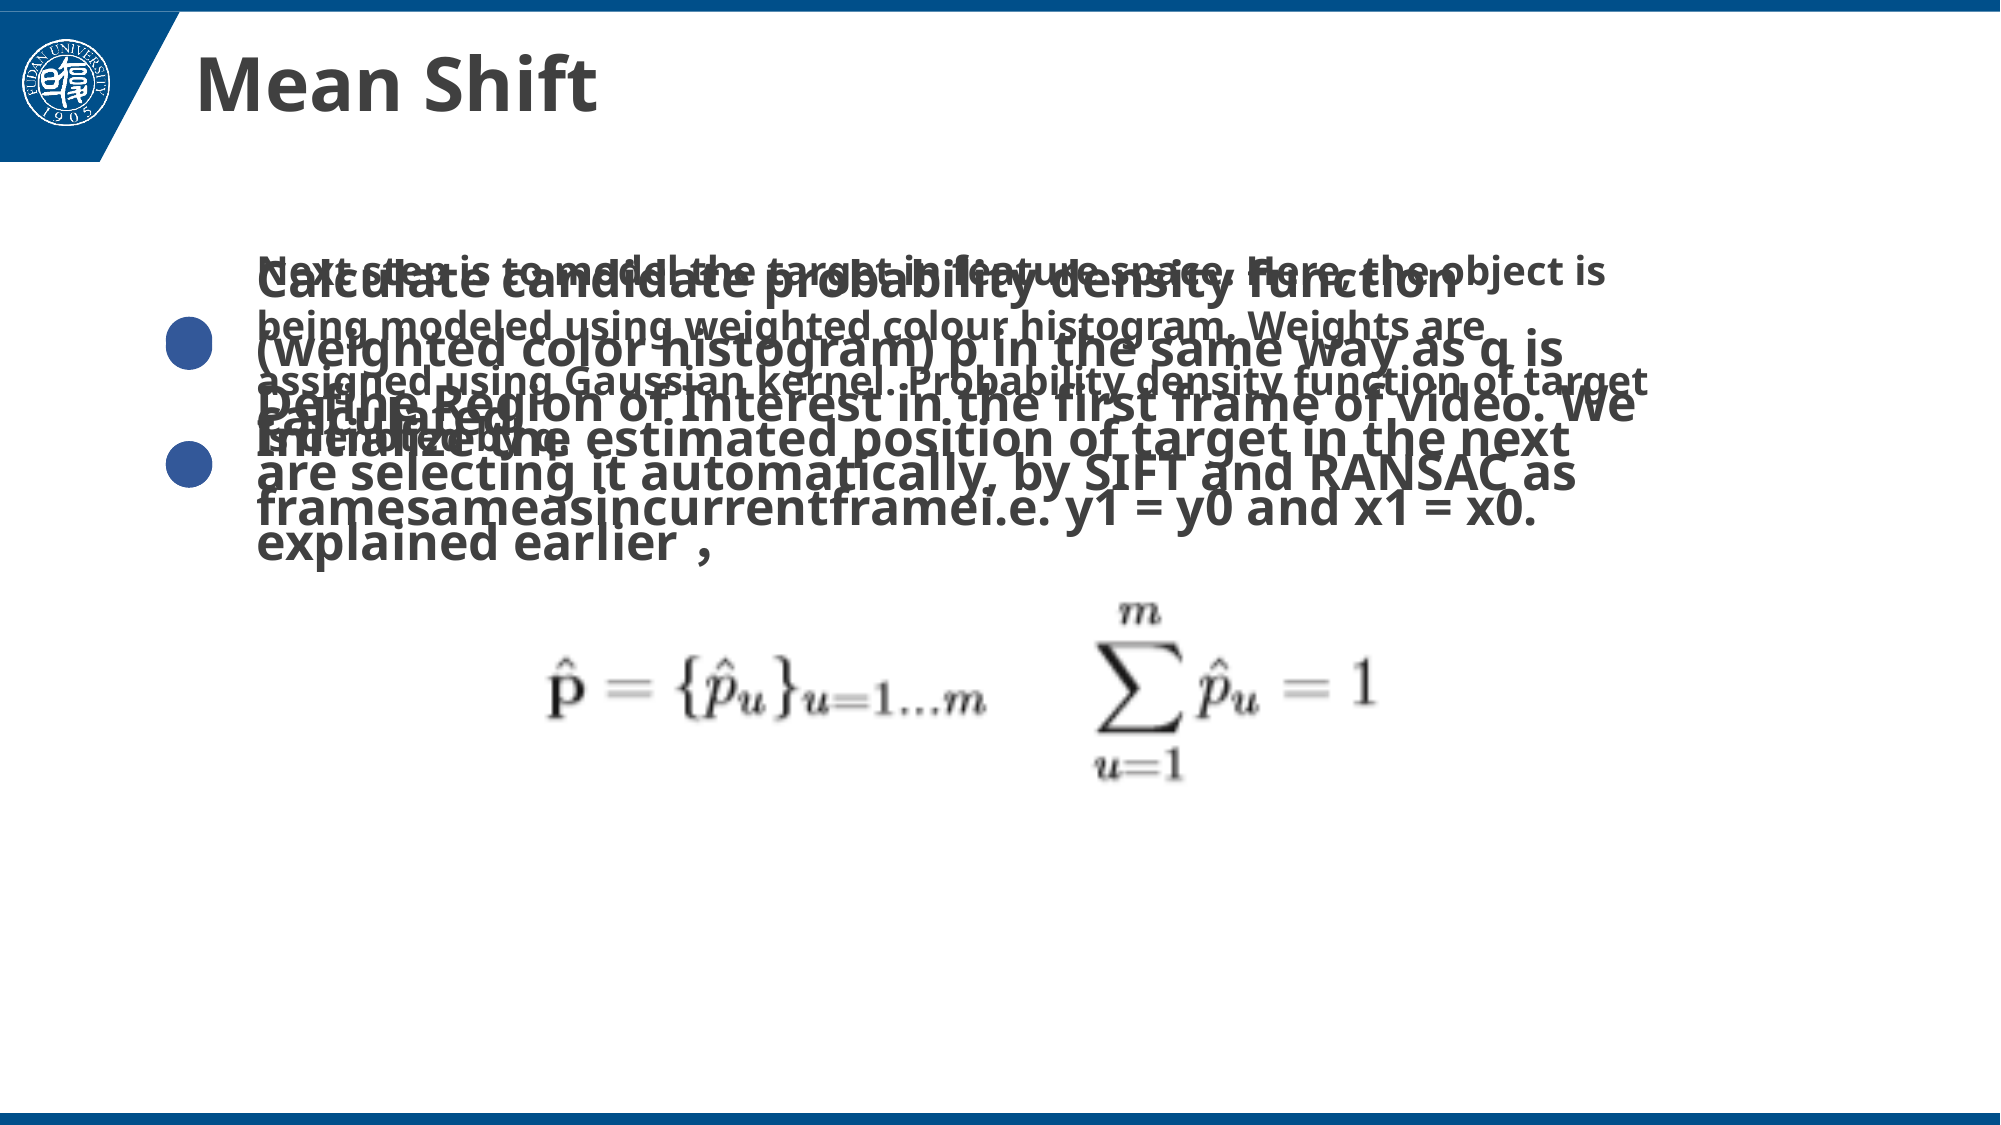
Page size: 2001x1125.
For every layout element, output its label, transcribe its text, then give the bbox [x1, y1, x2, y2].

picture [22, 39, 110, 126]
picture [372, 585, 1446, 814]
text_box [165, 224, 1670, 460]
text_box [165, 460, 1670, 585]
title Mean Shift [179, 11, 1863, 162]
